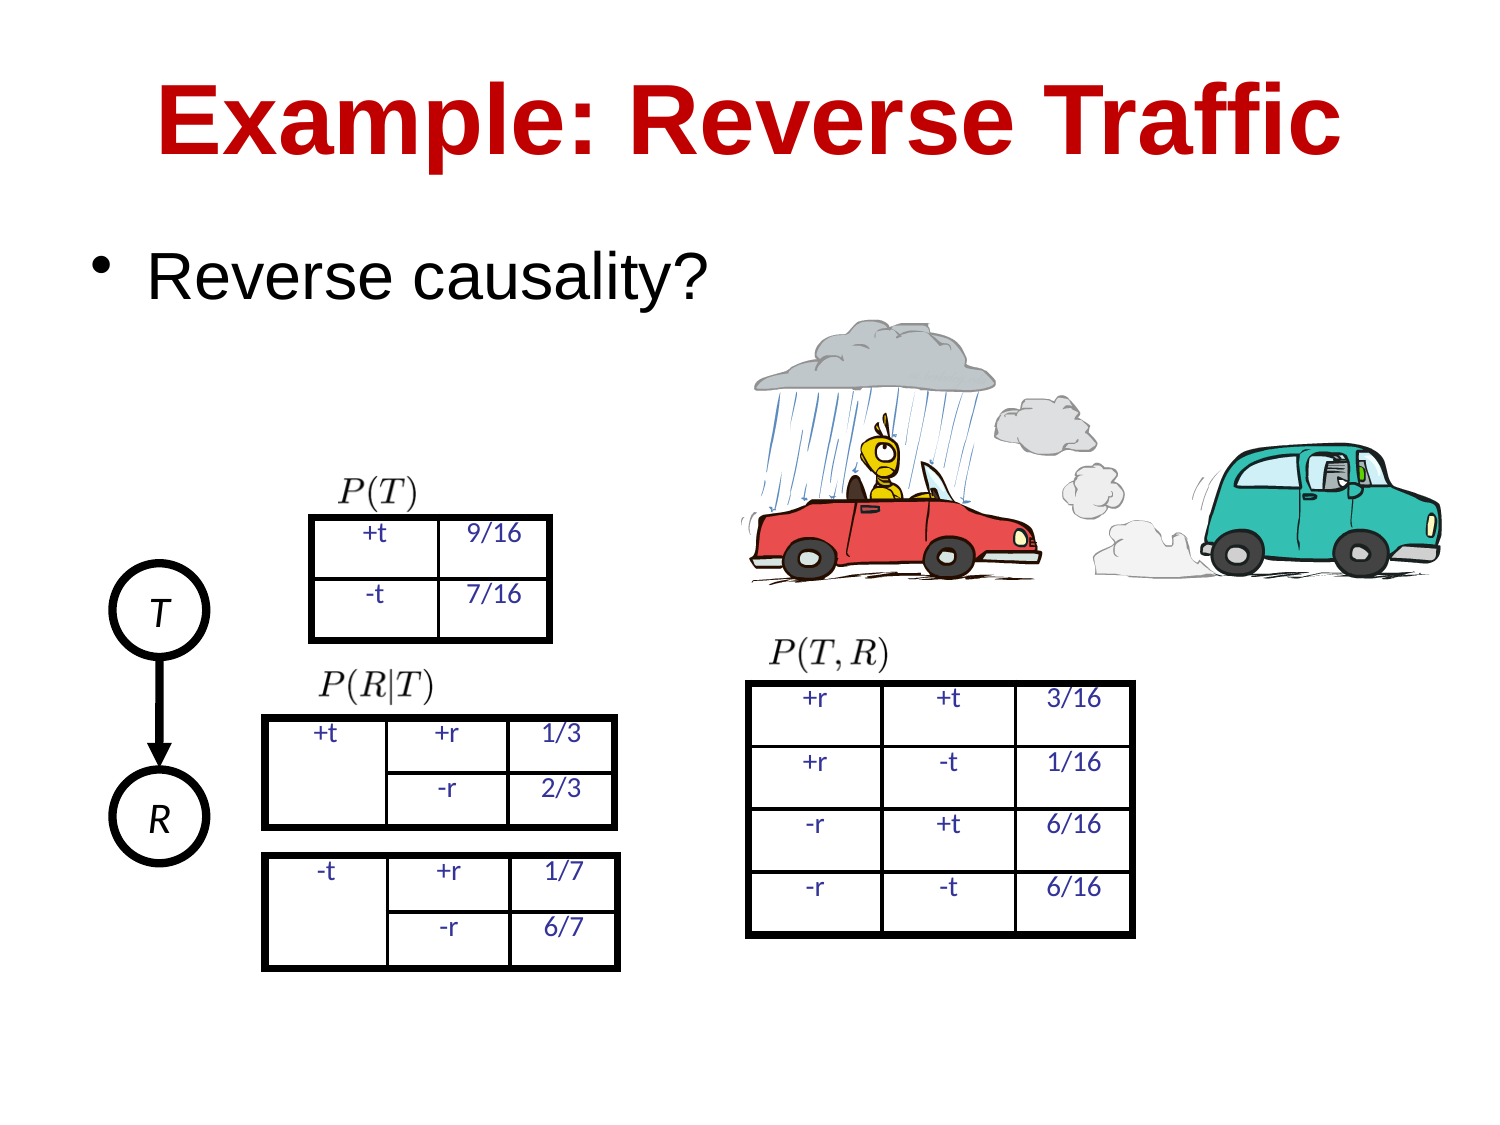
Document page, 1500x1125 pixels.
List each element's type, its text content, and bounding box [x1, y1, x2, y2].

table_cell -r [388, 775, 506, 824]
table_header 9/16 [440, 521, 546, 577]
title Example: Reverse Traffic [0, 17, 1500, 211]
text_box [153, 665, 166, 767]
table_cell 2/3 [510, 775, 611, 824]
table_cell -r [389, 914, 508, 965]
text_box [112, 769, 207, 864]
table_header +r [388, 722, 506, 771]
table_cell -t [315, 581, 437, 637]
table_cell 6/7 [512, 914, 614, 965]
picture [317, 668, 433, 706]
table_header +r [389, 859, 508, 910]
table_header 1/7 [512, 859, 614, 910]
picture [338, 475, 417, 513]
table_header -t [269, 859, 386, 965]
table_header +t [269, 722, 385, 824]
table_header +t [315, 521, 437, 577]
list Reverse causality? [74, 224, 1426, 1006]
table_cell 7/16 [440, 581, 546, 637]
picture [721, 299, 1500, 1088]
table_header 1/3 [510, 722, 611, 771]
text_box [112, 562, 207, 658]
